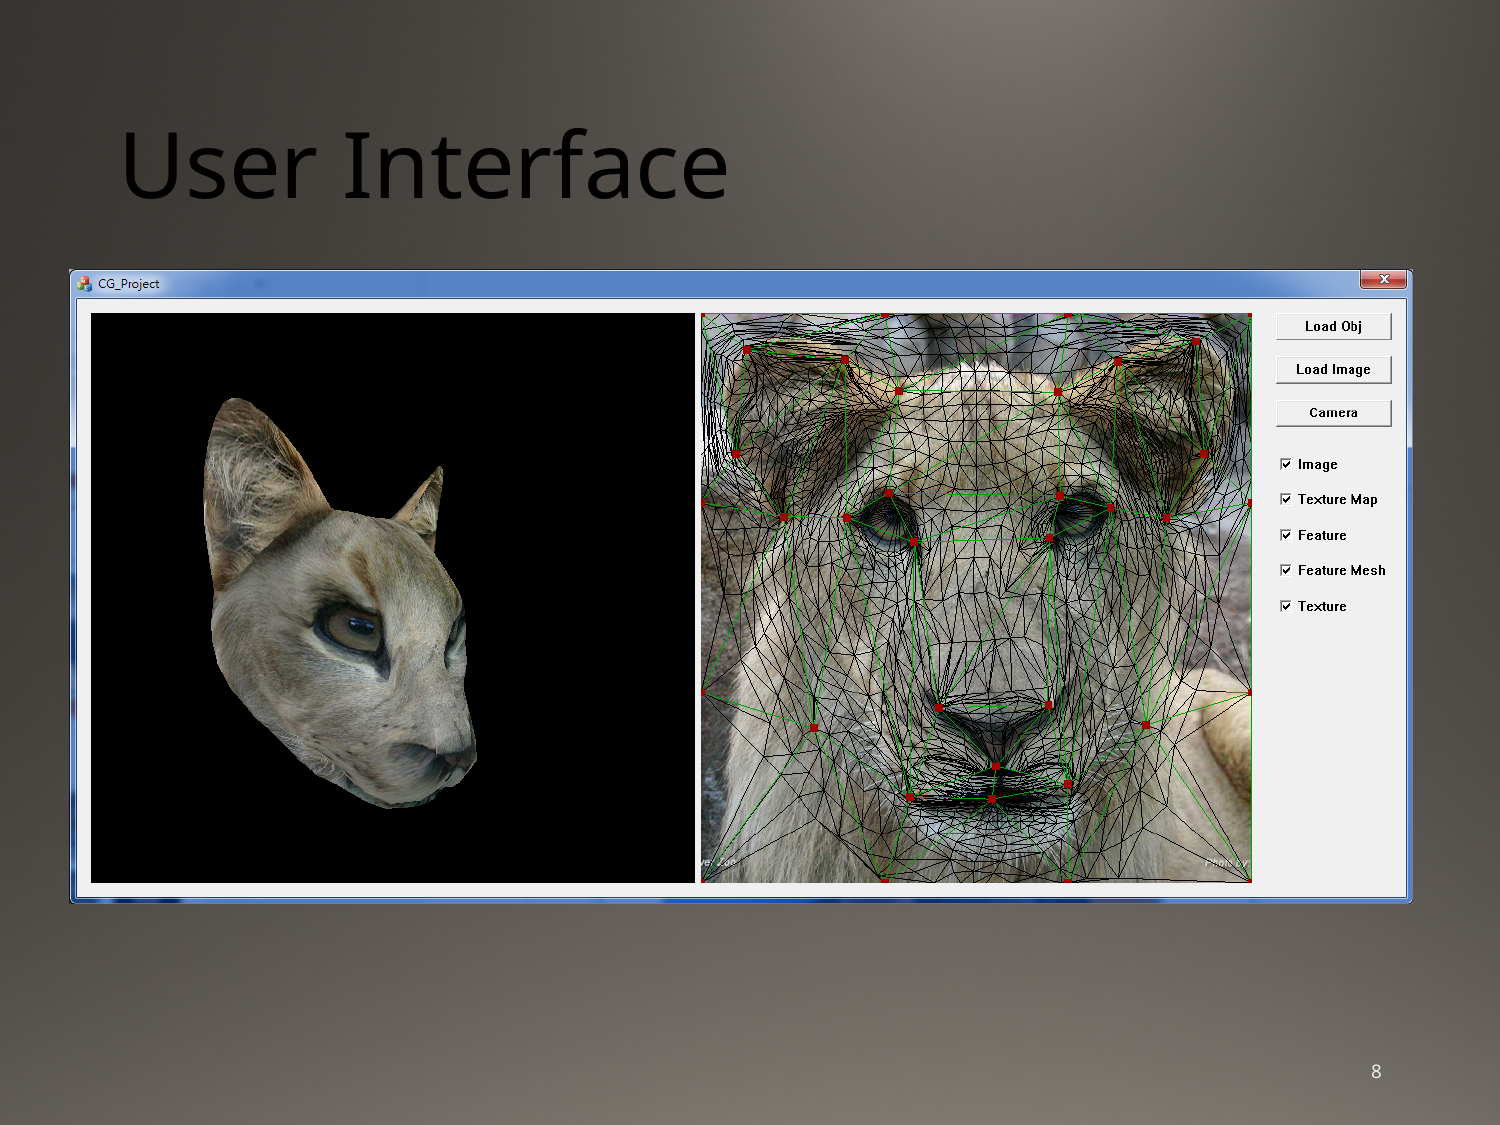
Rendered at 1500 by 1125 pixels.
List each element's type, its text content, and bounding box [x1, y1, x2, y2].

picture [0, 0, 1500, 1125]
title User Interface [103, 59, 1397, 269]
slide_number 8 [1059, 1042, 1397, 1103]
